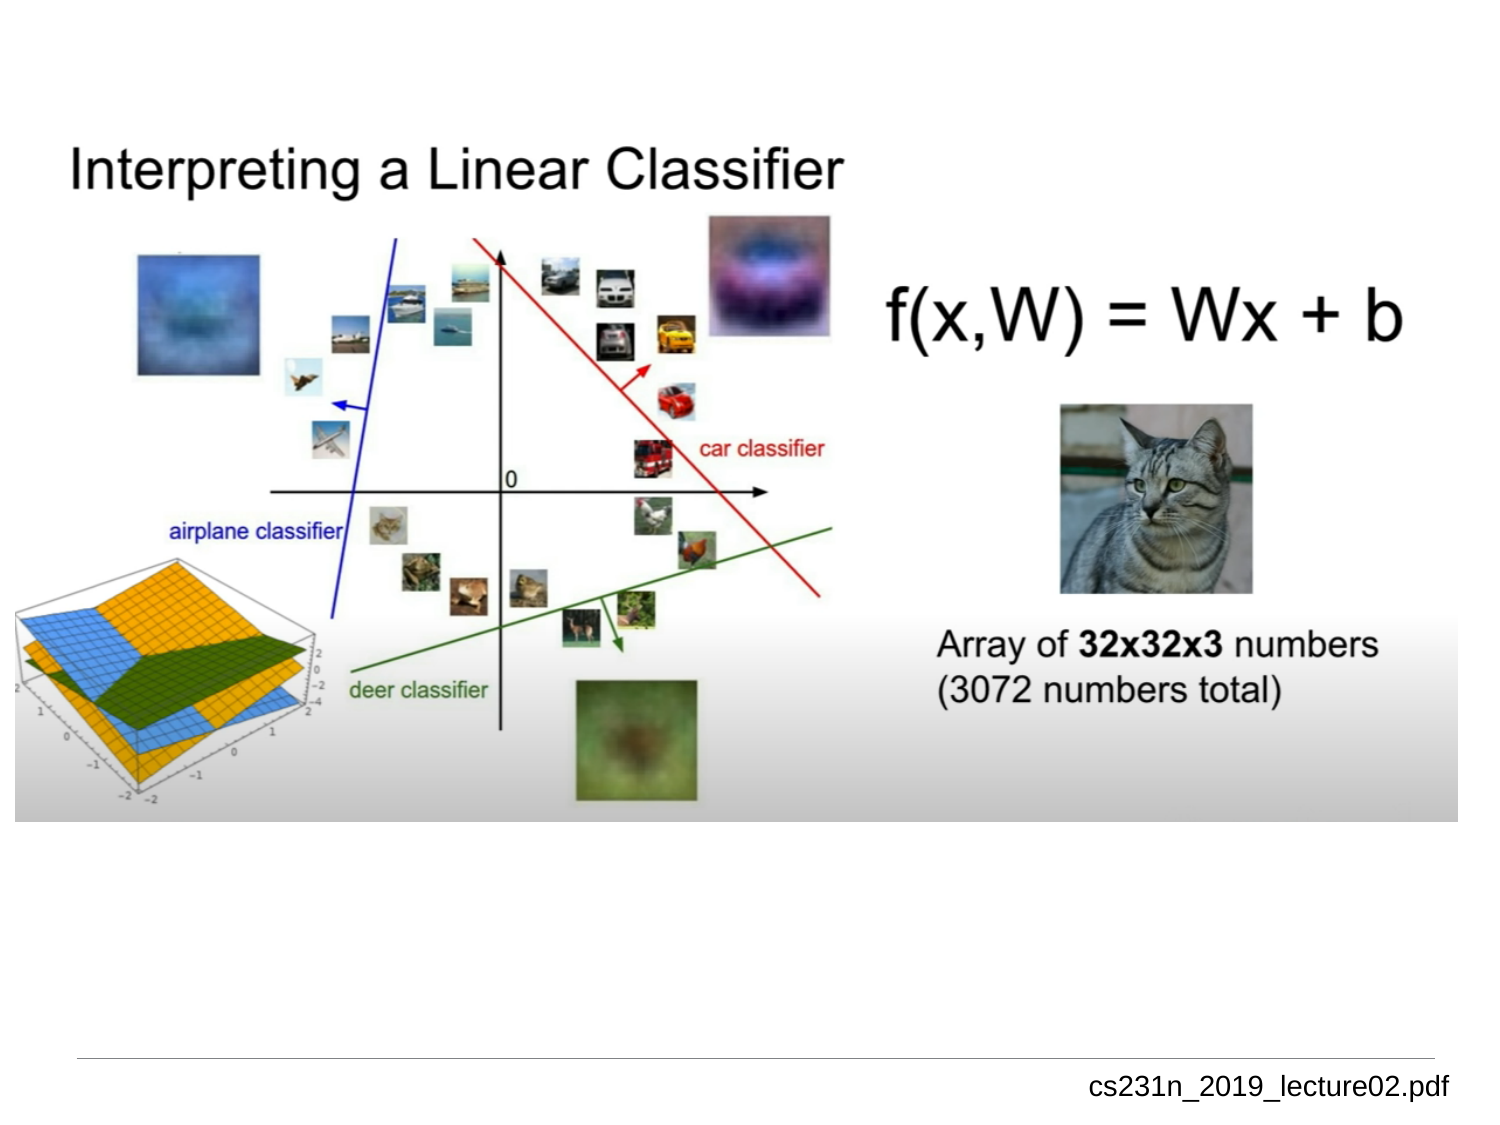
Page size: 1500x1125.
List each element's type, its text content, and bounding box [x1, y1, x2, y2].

text_box cs231n_2019_lecture02.pdf [1073, 1059, 1474, 1110]
picture [14, 129, 1458, 822]
